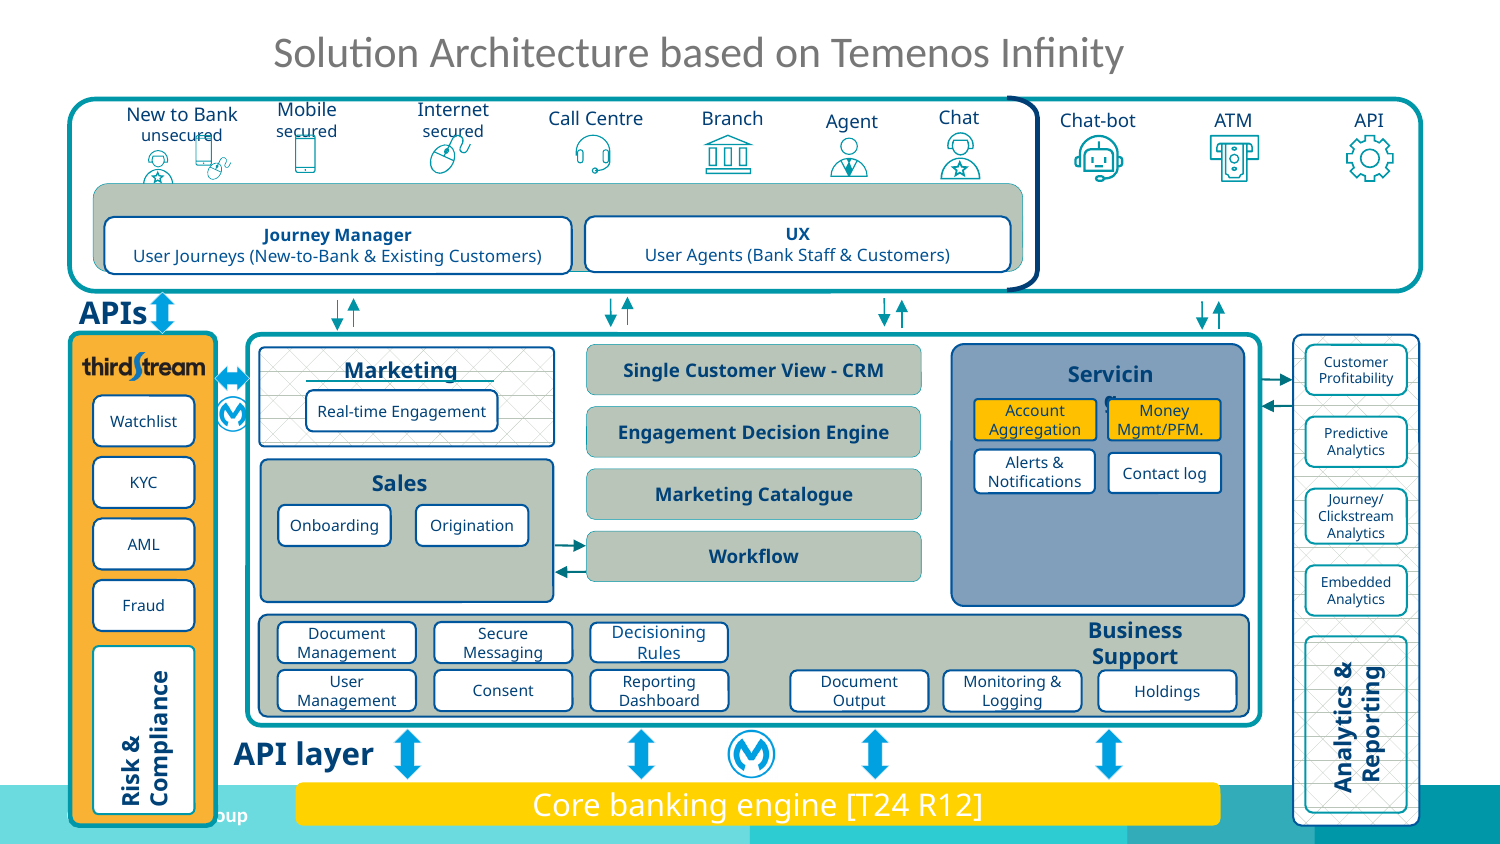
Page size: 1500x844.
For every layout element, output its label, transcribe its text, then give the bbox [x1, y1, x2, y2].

text_box Alerts & Notifications [974, 449, 1095, 494]
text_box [195, 134, 213, 166]
text_box [69, 99, 1421, 292]
text_box Core banking engine [T24 R12] [293, 780, 1223, 828]
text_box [830, 137, 868, 178]
text_box Engagement Decision Engine [586, 406, 921, 458]
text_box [294, 134, 316, 174]
text_box Analytics & Reporting [1305, 636, 1407, 813]
text_box Real-time Engagement [306, 390, 498, 432]
text_box [93, 183, 1023, 272]
text_box Mobile secured [267, 99, 347, 139]
text_box APIs [57, 282, 170, 341]
text_box [70, 332, 216, 826]
text_box API [1344, 100, 1394, 134]
text_box [429, 134, 471, 174]
text_box Risk & Compliance [93, 646, 195, 815]
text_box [575, 134, 611, 175]
text_box Secure Messaging [434, 621, 573, 664]
text_box User Management [277, 669, 417, 712]
text_box Money Mgmt/PFM. [1108, 399, 1221, 441]
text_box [554, 545, 587, 573]
text_box [260, 459, 554, 603]
text_box Branch [690, 98, 775, 138]
text_box Decisioning Rules [590, 622, 728, 663]
text_box [859, 726, 892, 782]
text_box [258, 614, 1249, 717]
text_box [1345, 134, 1394, 183]
text_box [1293, 334, 1420, 826]
text_box Internet secured [409, 99, 498, 139]
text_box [1209, 134, 1260, 183]
text_box Predictive Analytics [1305, 416, 1407, 467]
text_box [1074, 134, 1124, 183]
text_box Embedded Analytics [1305, 565, 1407, 616]
text_box Contact log [1108, 452, 1222, 493]
text_box Chat-bot [1048, 100, 1148, 140]
text_box [192, 344, 443, 526]
text_box UX User Agents (Bank Staff & Customers) [585, 216, 1011, 273]
text_box Servicing [1055, 354, 1167, 384]
text_box Journey Manager User Journeys (New-to-Bank & Existing Customers) [104, 216, 572, 275]
text_box Fraud [93, 579, 195, 632]
text_box Journey/ Clickstream Analytics [1305, 488, 1407, 544]
text_box [427, 347, 555, 447]
text_box Reporting Dashboard [590, 669, 729, 712]
text_box Sales [310, 463, 489, 498]
text_box KYC [93, 456, 194, 508]
text_box Marketing Catalogue [586, 468, 922, 520]
text_box [207, 157, 232, 180]
text_box Business Support [1039, 610, 1231, 676]
text_box [625, 726, 658, 782]
text_box ATM [1204, 100, 1263, 139]
text_box [391, 726, 424, 782]
text_box Single Customer View - CRM [586, 344, 922, 395]
text_box Account Aggregation [974, 399, 1097, 441]
text_box [212, 363, 252, 392]
text_box Holdings [1098, 670, 1237, 712]
text_box Origination [415, 504, 529, 547]
text_box [170, 296, 177, 330]
text_box Watchlist [93, 395, 192, 447]
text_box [702, 134, 755, 175]
picture [212, 394, 253, 433]
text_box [1261, 379, 1293, 407]
text_box Workflow [586, 531, 922, 582]
text_box [951, 344, 1245, 606]
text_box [940, 131, 981, 180]
text_box Consent [434, 669, 573, 712]
picture [81, 350, 206, 382]
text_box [142, 149, 174, 186]
text_box Document Output [790, 670, 929, 712]
text_box [1093, 726, 1125, 782]
text_box Call Centre [533, 98, 659, 138]
text_box API layer [219, 719, 389, 786]
text_box Monitoring & Logging [943, 670, 1082, 712]
text_box Chat [935, 97, 983, 136]
text_box AML [93, 518, 195, 570]
picture [0, 785, 1500, 844]
text_box Document Management [277, 621, 416, 664]
picture [724, 727, 778, 780]
text_box Onboarding [278, 526, 391, 547]
text_box Marketing [337, 350, 465, 378]
text_box [247, 334, 1261, 726]
text_box Agent [816, 101, 888, 141]
text_box [1006, 97, 1039, 291]
title Solution Architecture based on Temenos Infinity [63, 16, 1415, 70]
text_box New to Bank unsecured [158, 104, 206, 144]
text_box Customer Profitability [1305, 344, 1407, 395]
